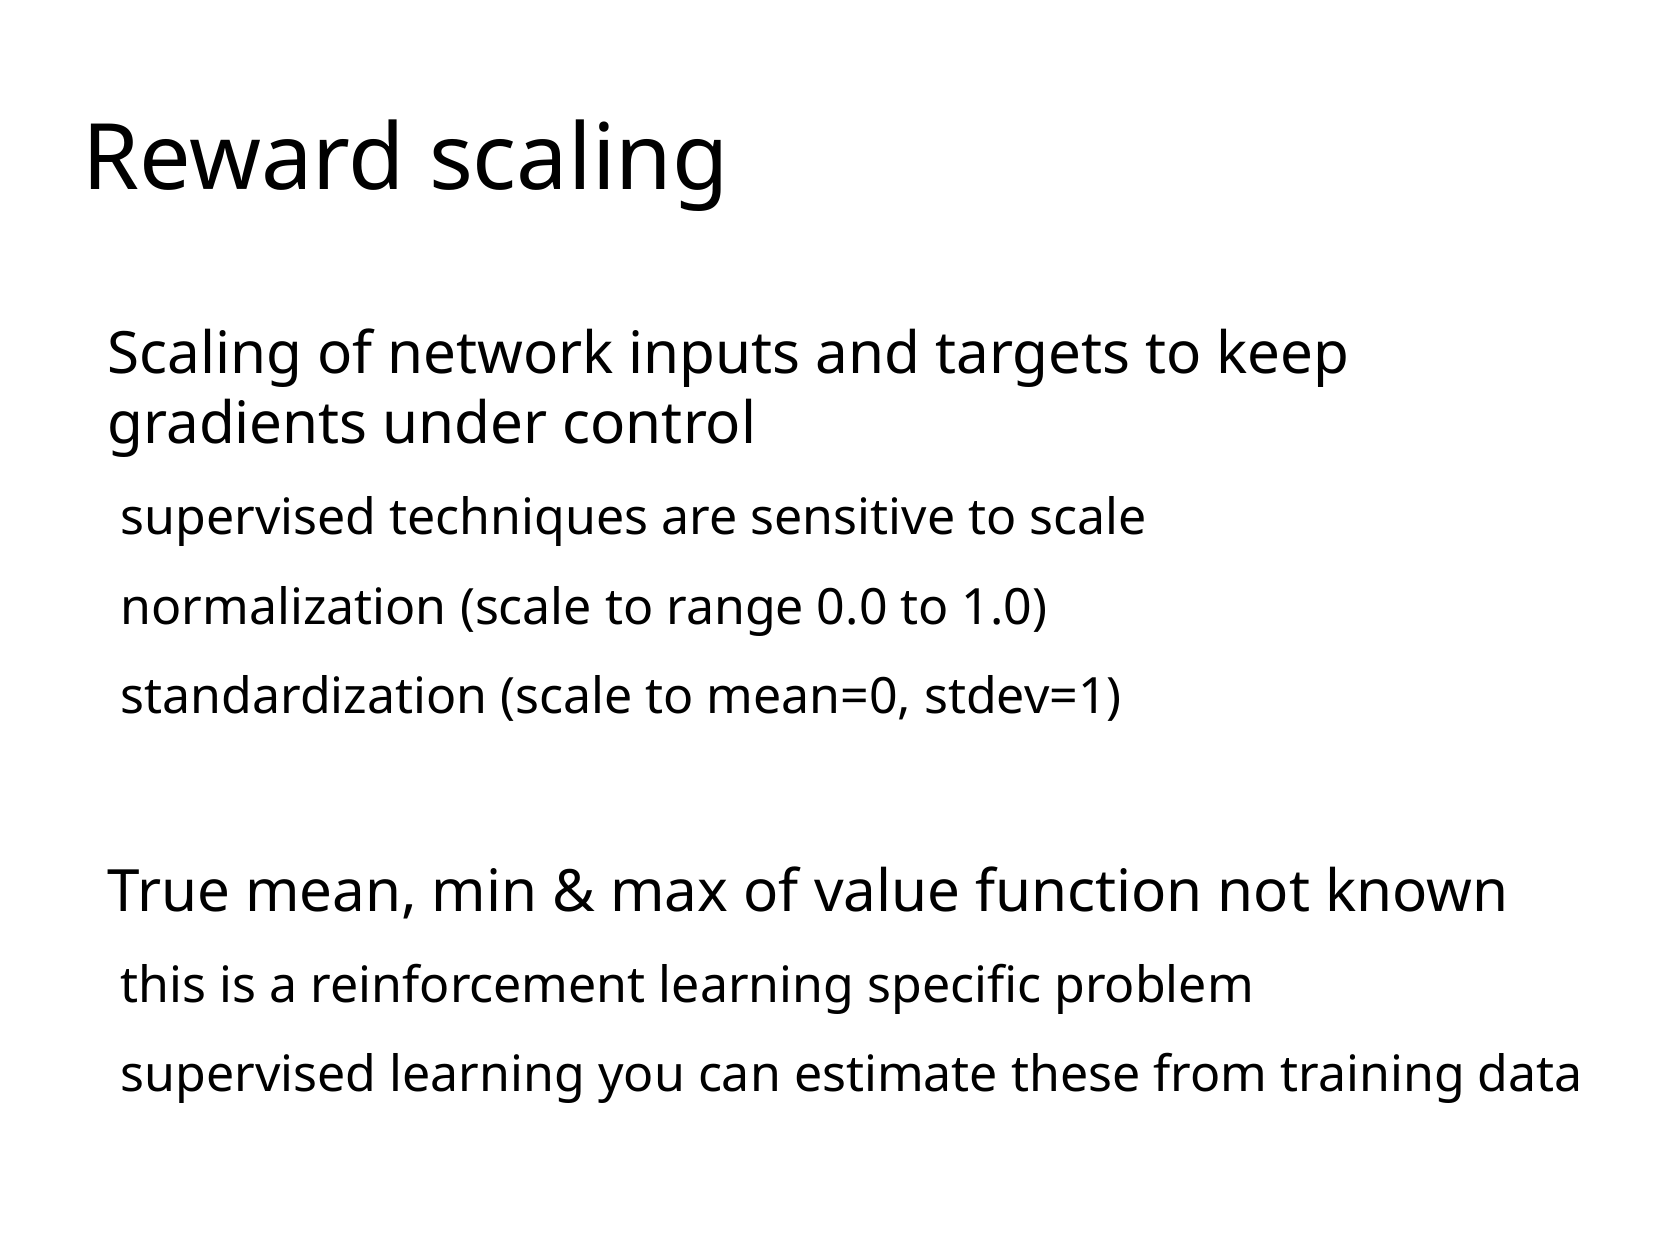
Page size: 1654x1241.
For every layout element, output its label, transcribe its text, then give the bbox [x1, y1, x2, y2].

title Reward scaling [82, 49, 1571, 257]
text_box Scaling of network inputs and targets to keep gradients under control supervised techniques are sensitive to scale normalization (scale to range 0.0 to 1.0) standardization (scale to mean=0, stdev=1) True mean, min & max of value function not known this is a reinforcement learning specific problem supervised learning you can estimate these from training data [107, 315, 1596, 1035]
